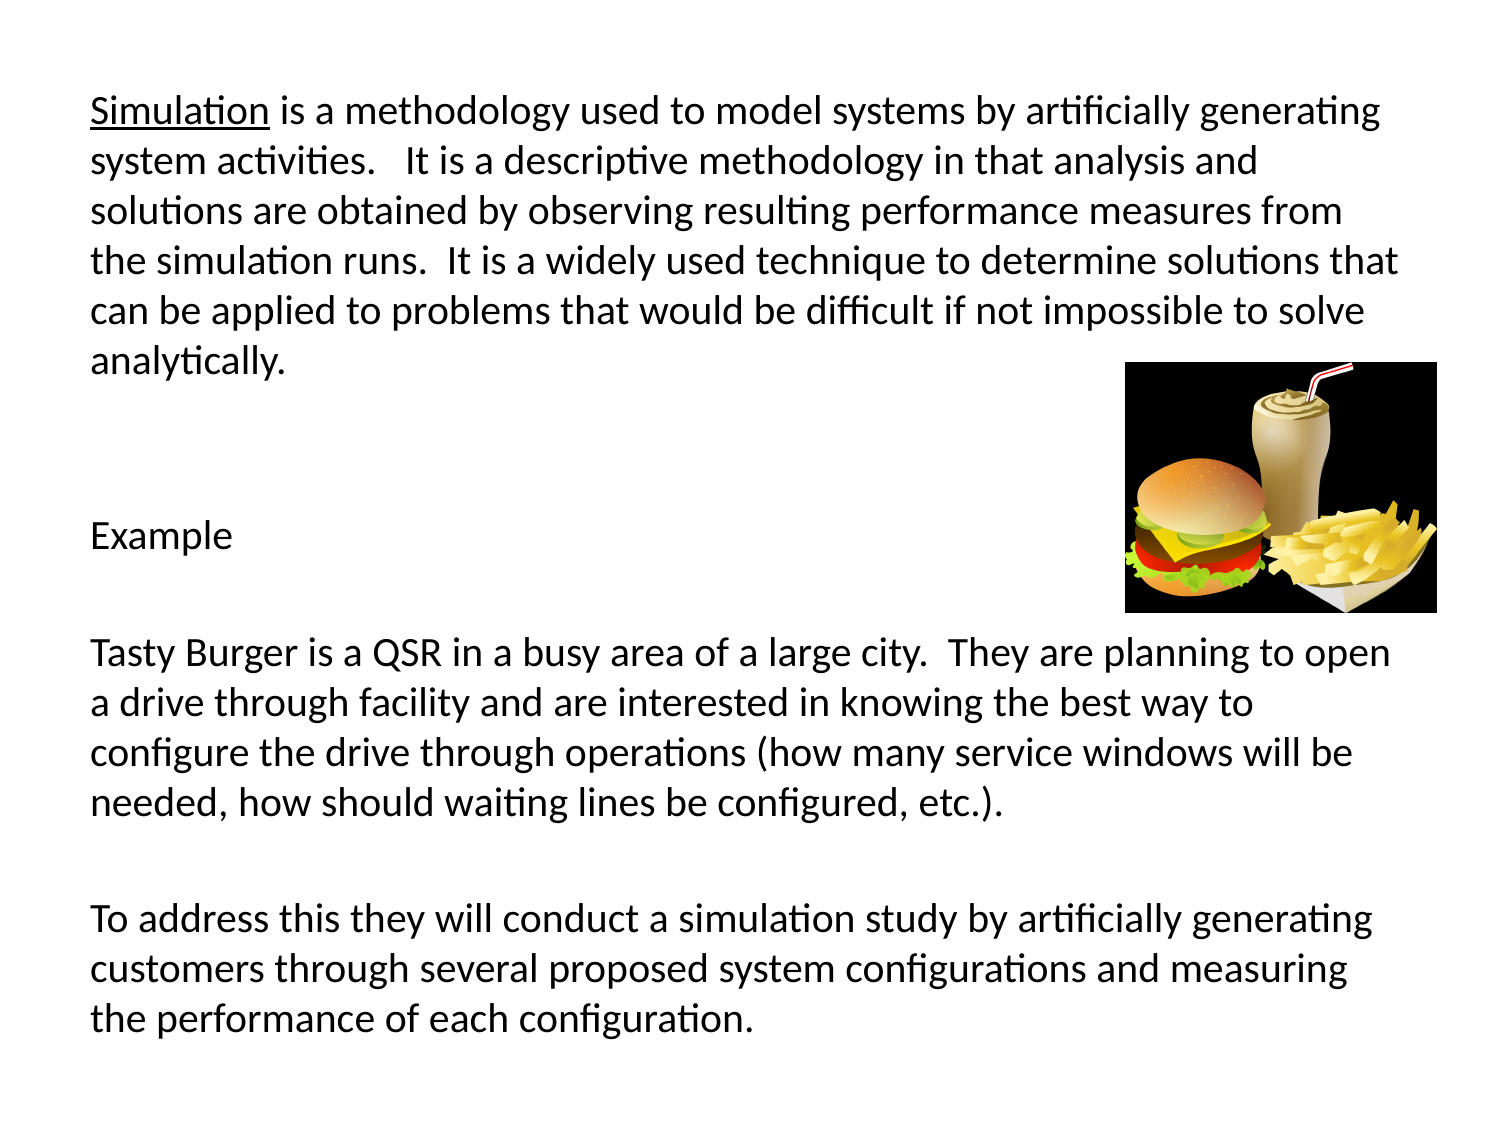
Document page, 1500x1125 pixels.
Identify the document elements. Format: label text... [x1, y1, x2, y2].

list Simulation is a methodology used to model systems by artificially generating system activities. It is a descriptive methodology in that analysis and solutions are obtained by observing resulting performance measures from the simulation runs. It is a widely used technique to determine solutions that can be applied to problems that would be difficult if not impossible to solve analytically. Example Tasty Burger is a QSR in a busy area of a large city. They are planning to open a drive through facility and are interested in knowing the best way to configure the drive through operations (how many service windows will be needed, how should waiting lines be configured, etc.). To address this they will conduct a simulation study by artificially generating customers through several proposed system configurations and measuring the performance of each configuration. [75, 75, 1425, 818]
picture [1124, 362, 1437, 613]
